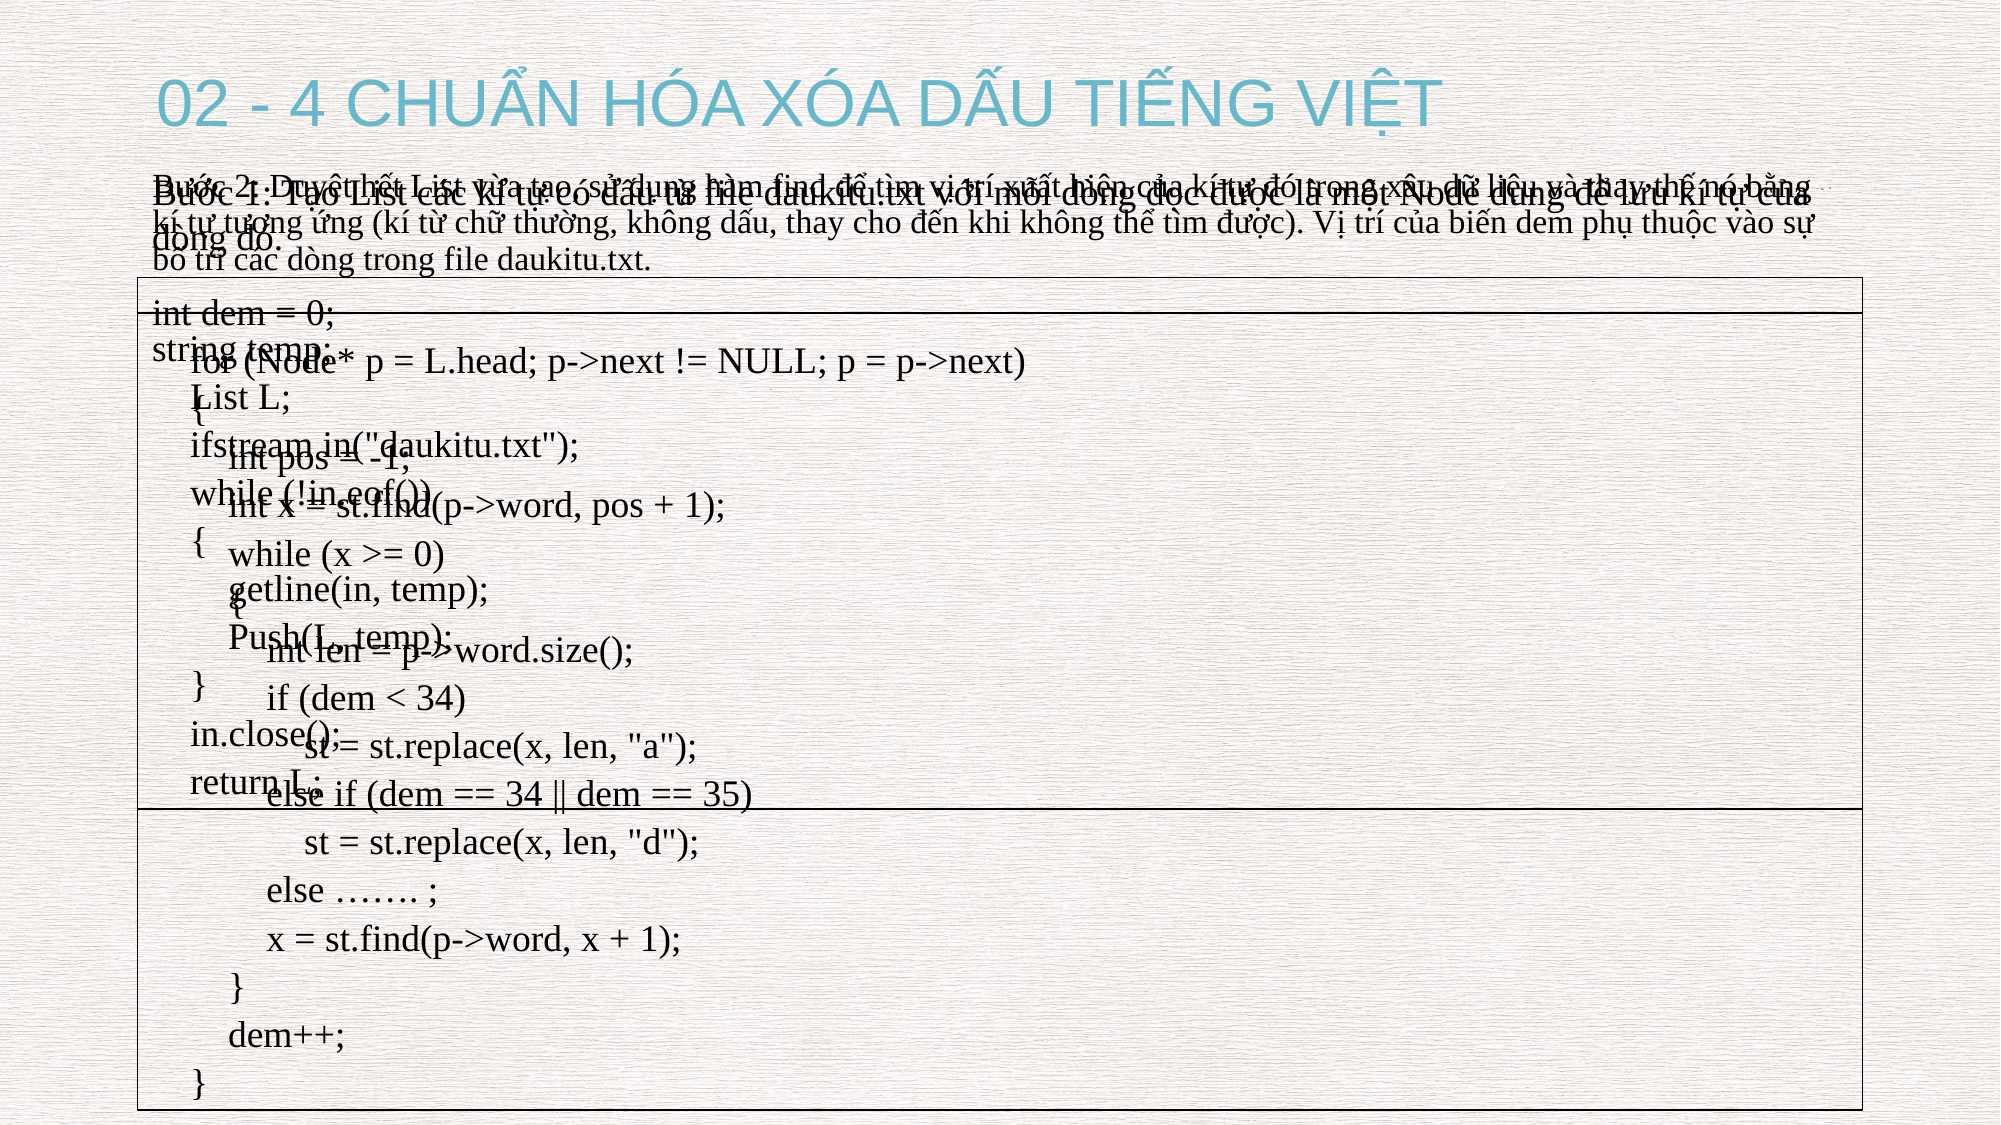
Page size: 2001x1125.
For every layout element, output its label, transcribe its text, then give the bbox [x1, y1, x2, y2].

picture [0, 0, 2001, 1125]
text_box int dem = 0; for (Node* p = L.head; p->next != NULL; p = p->next) { int pos = -1; int x = st.find(p->word, pos + 1); while (x >= 0) { int len = p->word.size(); if (dem < 34) st = st.replace(x, len, "a"); else if (dem == 34 || dem == 35) st = st.replace(x, len, "d"); else ……. ; x = st.find(p->word, x + 1); } dem++; } [137, 277, 1863, 1111]
text_box 02 - 4 CHUẨN HÓA XÓA DẤU TIẾNG VIỆT [156, 59, 1498, 140]
text_box Bước 2: Duyệt hết List vừa tạo, sử dụng hàm find để tìm vị trí xuất hiện của kí tự đó trong xâu dữ liệu và thay thế nó bằng kí tự tương ứng (kí từ chữ thường, không dấu, thay cho đến khi không thể tìm được). Vị trí của biến dem phụ thuộc vào sự bố trí các dòng trong file daukitu.txt. [137, 160, 1863, 277]
